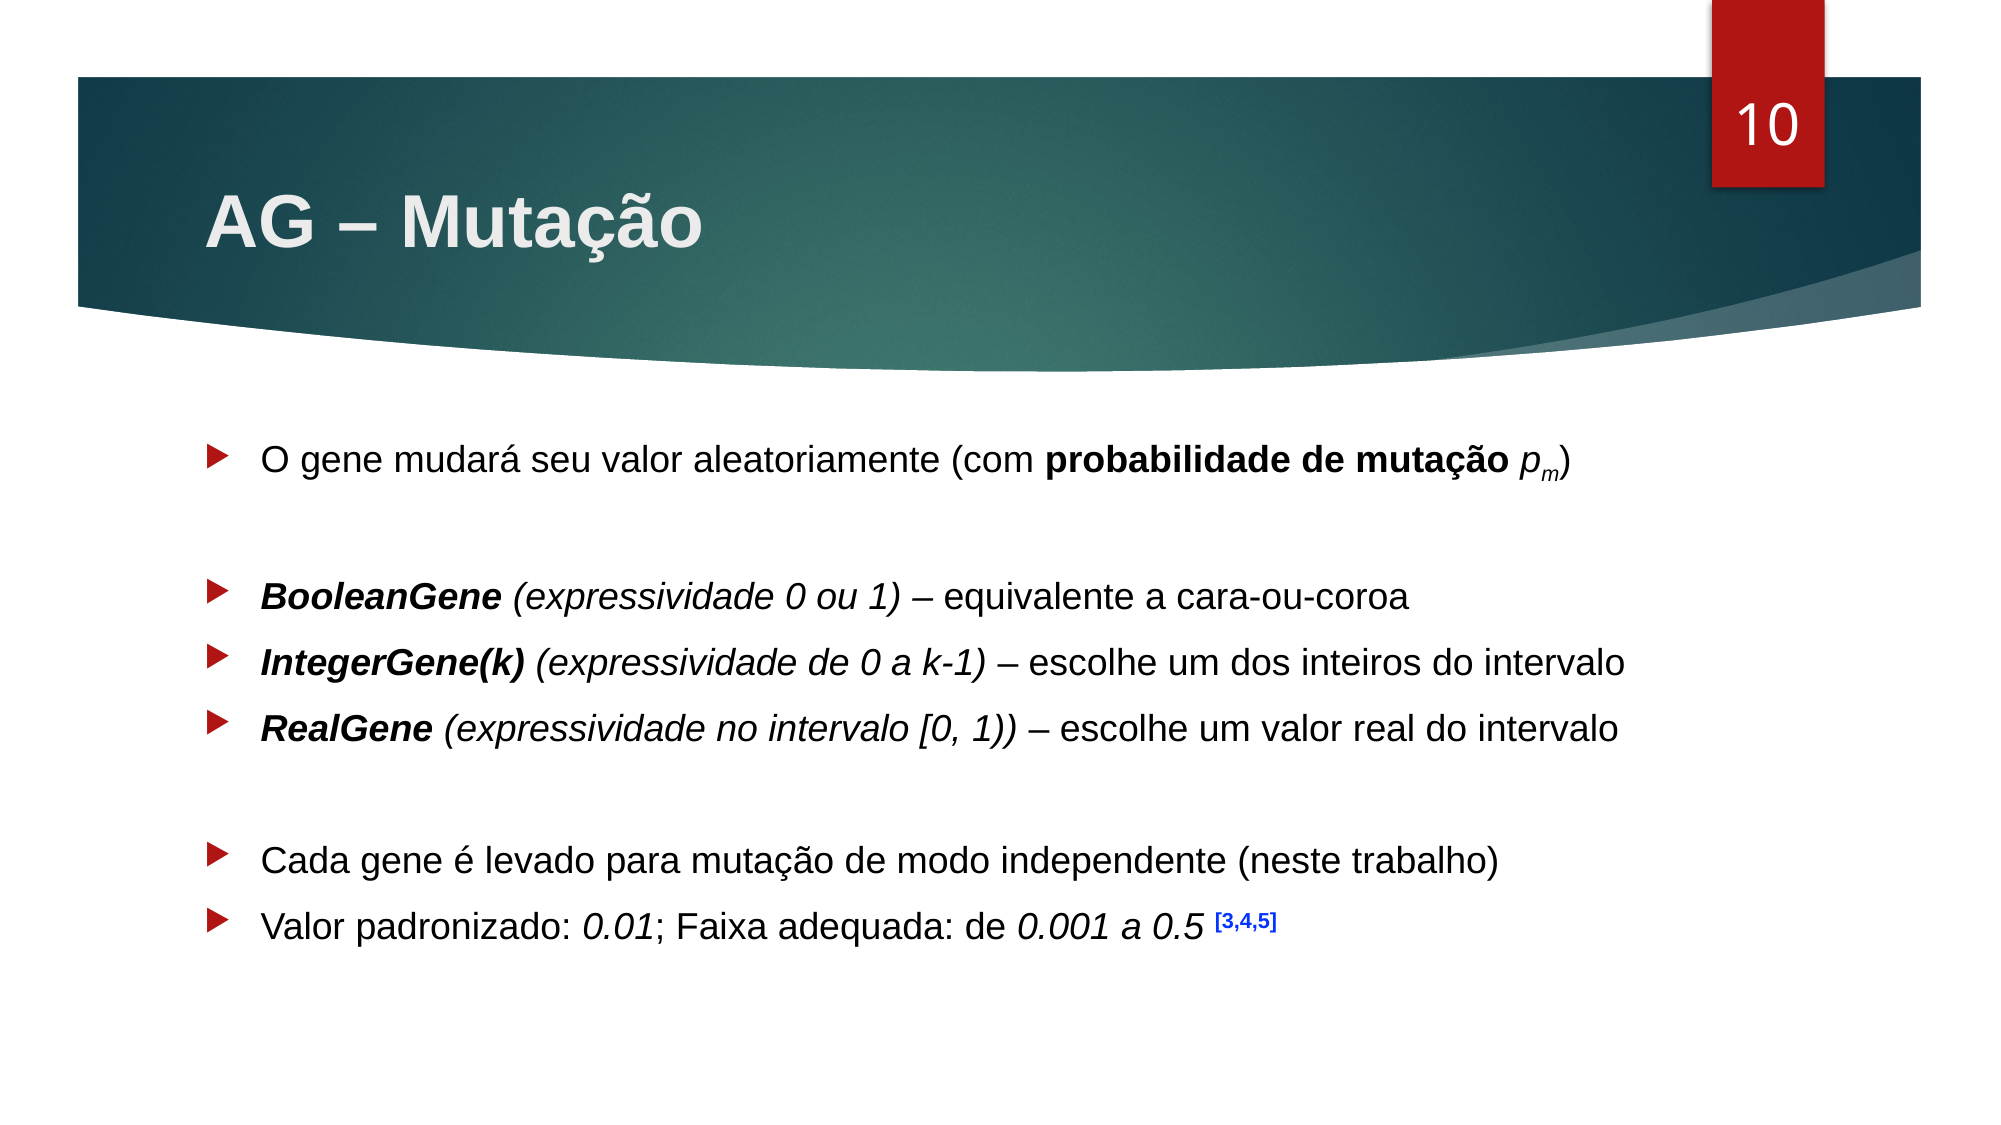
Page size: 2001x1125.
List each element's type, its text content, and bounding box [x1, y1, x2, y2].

title AG – Mutação [189, 159, 1638, 276]
slide_number 9 [1698, 48, 1836, 175]
list O gene mudará seu valor aleatoriamente (com probabilidade de mutação pm) BooleanGene (expressividade 0 ou 1) – equivalente a cara-ou-coroa IntegerGene(k) (expressividade de 0 a k-1) – escolhe um dos inteiros do intervalo RealGene (expressividade no intervalo [0, 1)) – escolhe um valor real do intervalo Cada gene é levado para mutação de modo independente (neste trabalho) Valor padronizado: 0.01; Faixa adequada: de 0.001 a 0.5 [3,4,5] [189, 427, 1772, 988]
